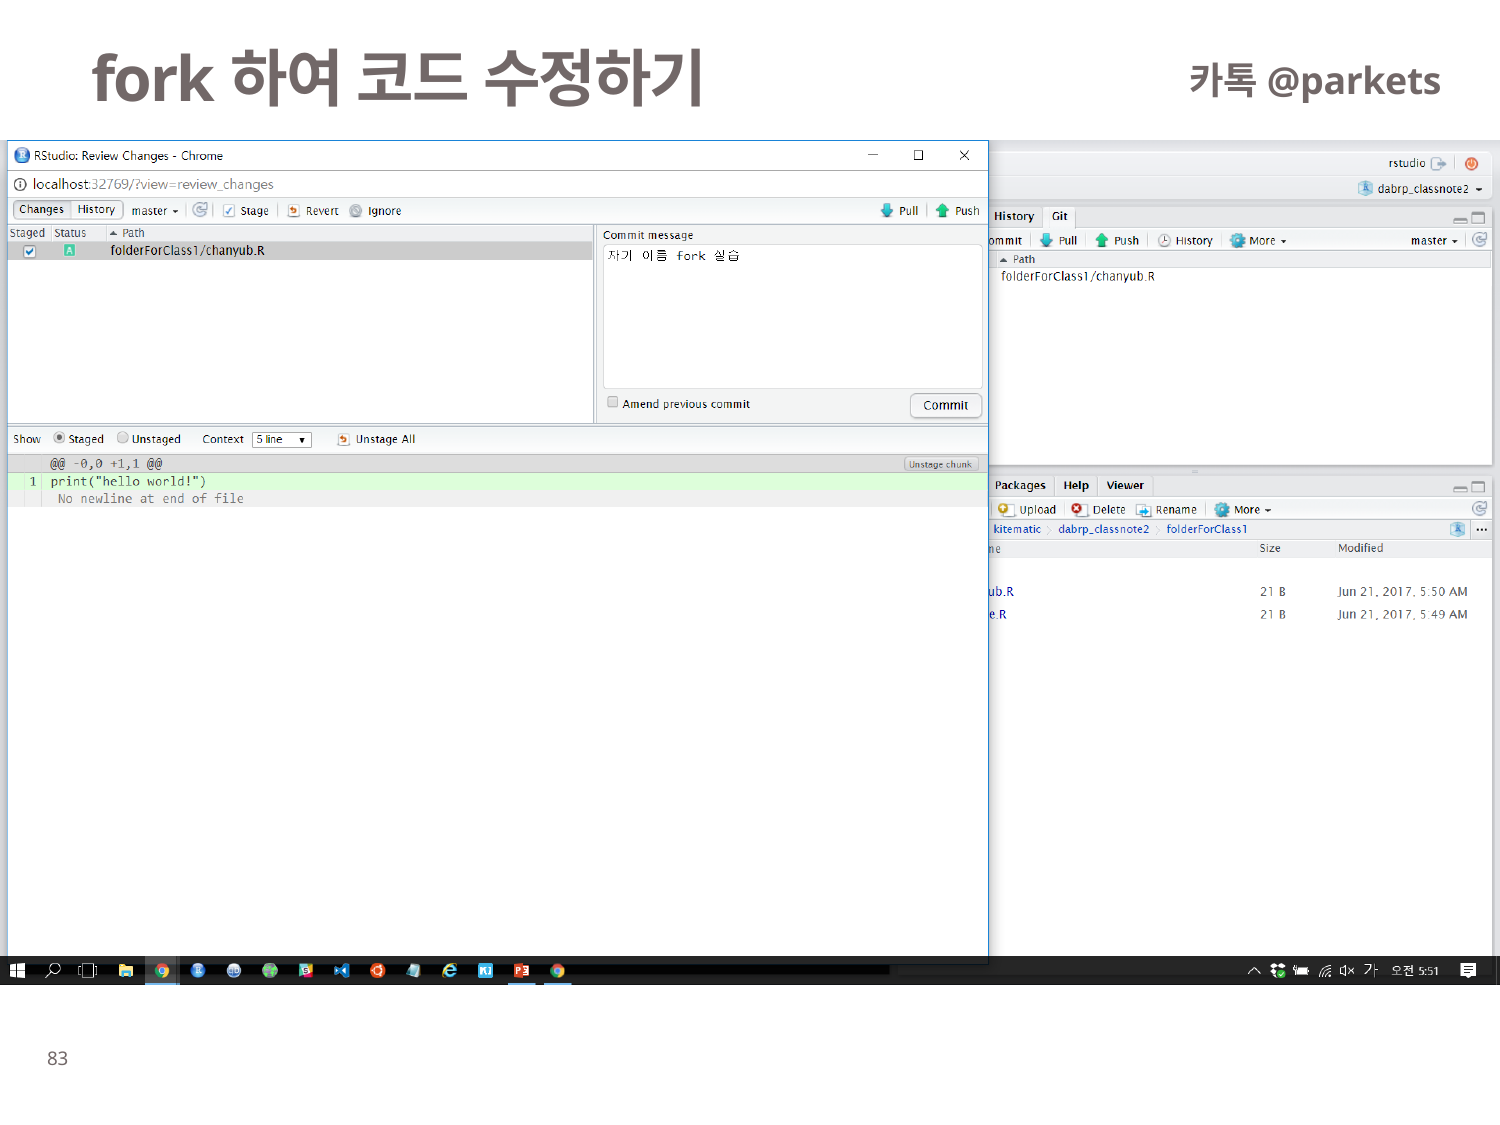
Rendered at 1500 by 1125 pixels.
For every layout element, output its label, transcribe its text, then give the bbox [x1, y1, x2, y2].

picture [0, 140, 1500, 985]
text_box 카톡@parkets [1174, 27, 1457, 110]
text_box fork하여 코드 수정하기 [76, 19, 1152, 138]
